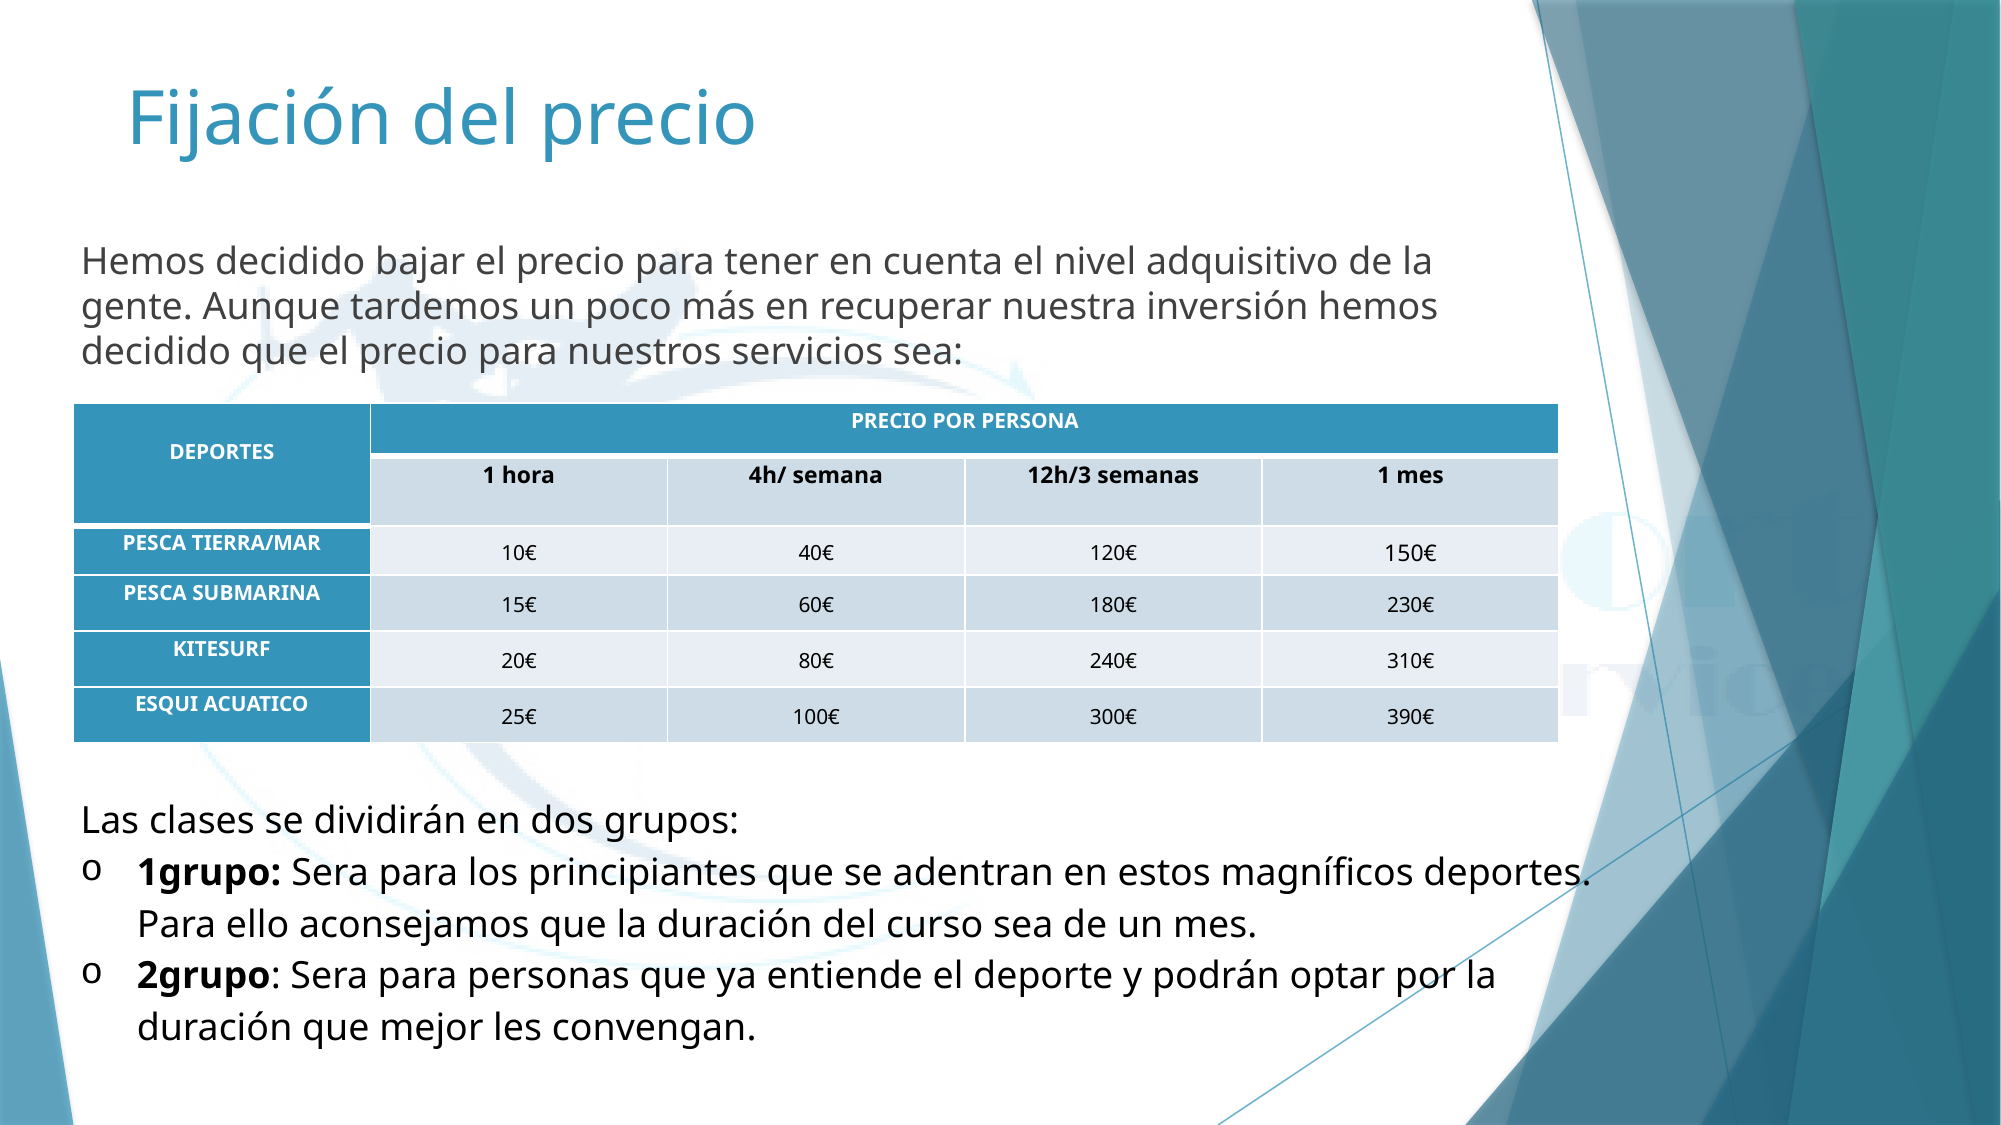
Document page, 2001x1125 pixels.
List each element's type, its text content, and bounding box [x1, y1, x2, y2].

table_cell PESCA TIERRA/MAR [74, 529, 370, 574]
text_box Las clases se dividirán en dos grupos: 1grupo: Sera para los principiantes que se adentran en estos magníficos deportes. Para ello aconsejamos que la duración del curso sea de un mes. 2grupo: Sera para personas que ya entiende el deporte y podrán optar por la duración que mejor les convengan. [65, 781, 1616, 1056]
table_cell 120€ [966, 527, 1261, 574]
table_cell 1 hora [371, 459, 667, 525]
table_cell 40€ [668, 527, 964, 574]
table_cell 15€ [371, 576, 667, 630]
table_cell 310€ [1263, 632, 1558, 686]
table_cell 150€ [1263, 527, 1558, 574]
table_cell KITESURF [74, 632, 370, 686]
table_cell 240€ [966, 632, 1261, 686]
table_cell ESQUI ACUATICO [74, 688, 370, 742]
table_cell 1 mes [1263, 459, 1558, 525]
table_cell 10€ [371, 527, 667, 574]
table_cell 300€ [966, 688, 1261, 742]
table_header PRECIO POR PERSONA [371, 404, 1558, 453]
title Fijación del precio [111, 61, 1522, 229]
table_cell 12h/3 semanas [966, 459, 1261, 525]
table_cell 4h/ semana [668, 459, 964, 525]
table_cell 100€ [668, 688, 964, 742]
table_header DEPORTES [74, 404, 370, 523]
table_cell 25€ [371, 688, 667, 742]
table_cell PESCA SUBMARINA [74, 576, 370, 630]
list Hemos decidido bajar el precio para tener en cuenta el nivel adquisitivo de la gente. Aunque tardemos un poco más en recuperar nuestra inversión hemos decidido que el precio para nuestros servicios sea: [65, 229, 1567, 781]
table_cell 180€ [966, 576, 1261, 630]
table_cell 230€ [1263, 576, 1558, 630]
table_cell 60€ [668, 576, 964, 630]
table_cell 390€ [1263, 688, 1558, 742]
table_cell 20€ [371, 632, 667, 686]
table_cell 80€ [668, 632, 964, 686]
